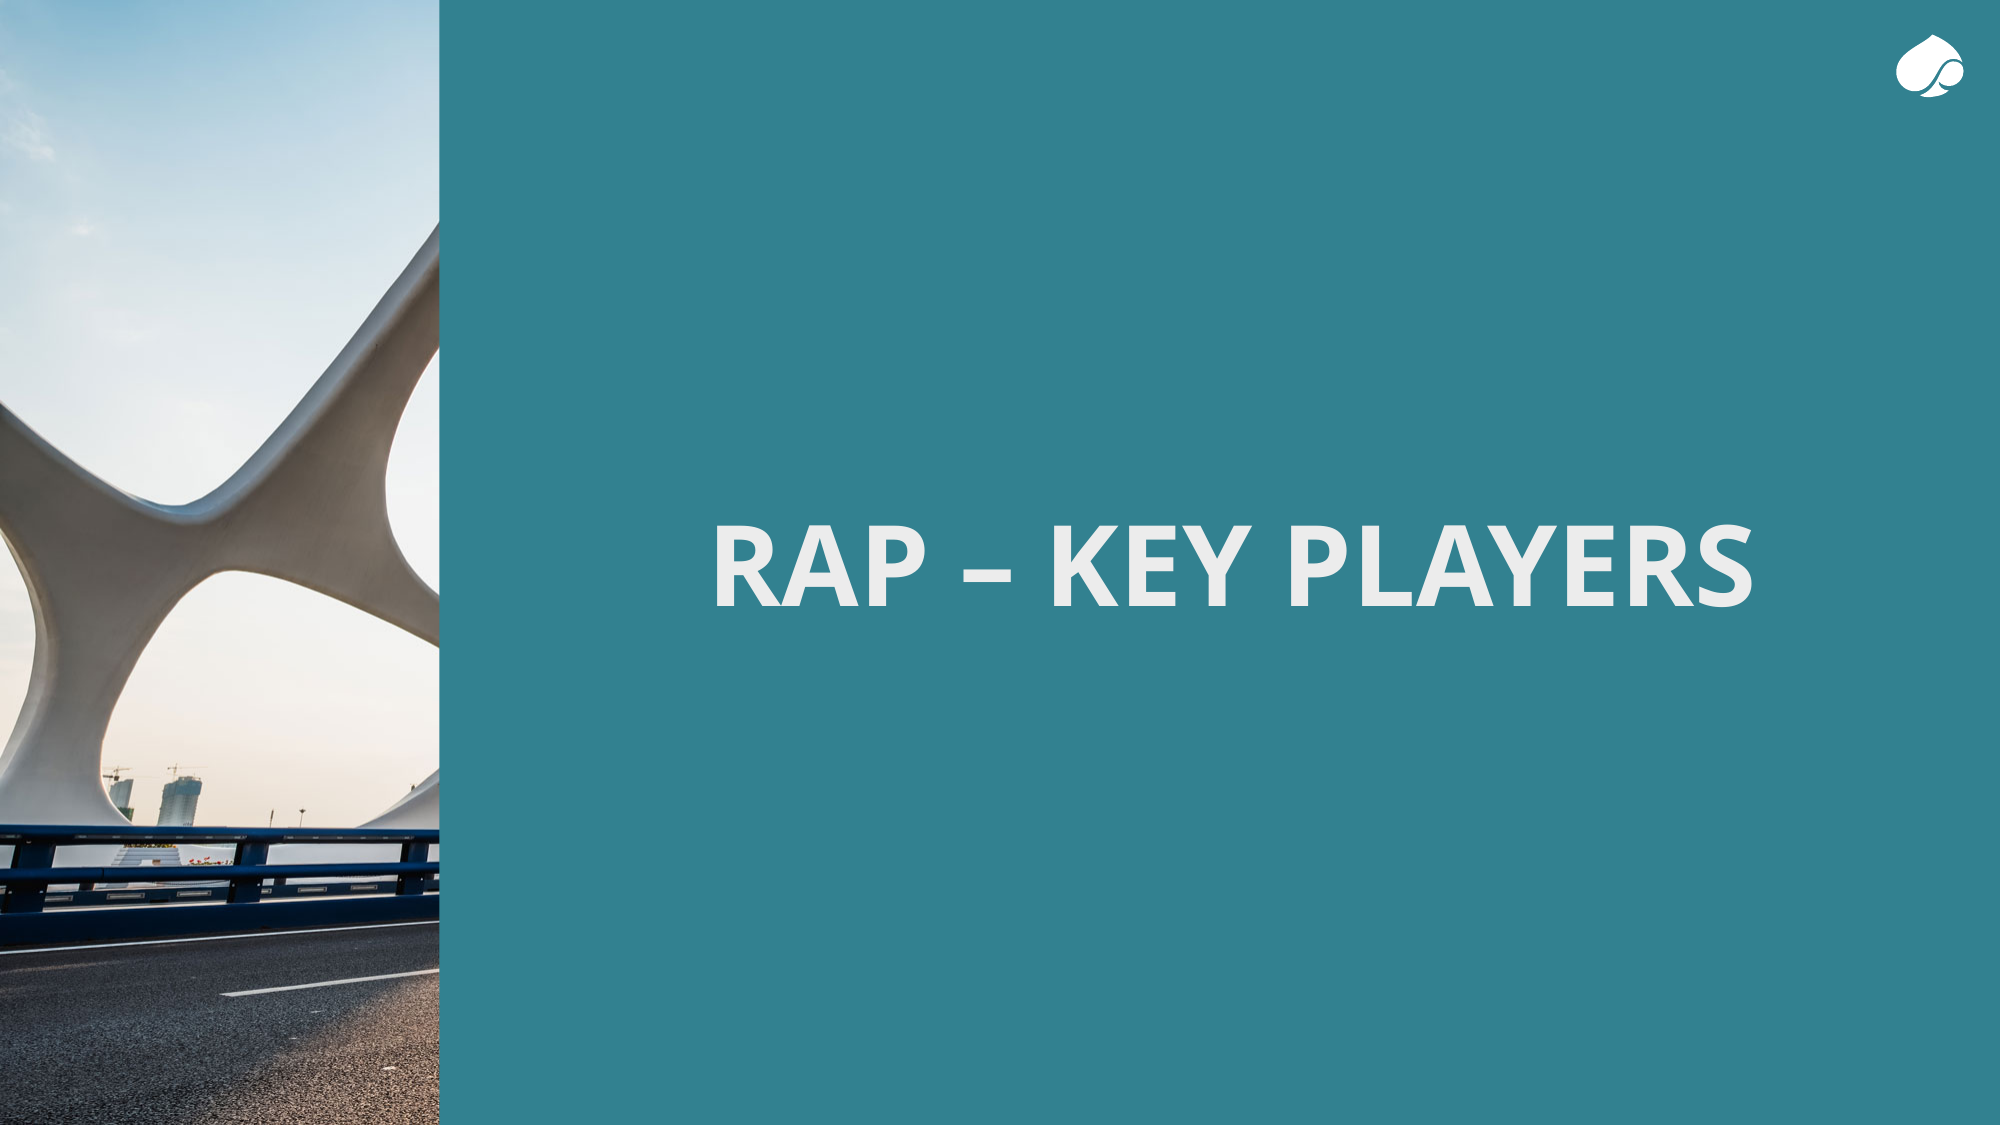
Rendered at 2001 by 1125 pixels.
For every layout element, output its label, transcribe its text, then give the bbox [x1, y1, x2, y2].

picture [0, 0, 439, 1125]
text_box RAP – KEY PLAYERS [692, 486, 1838, 637]
